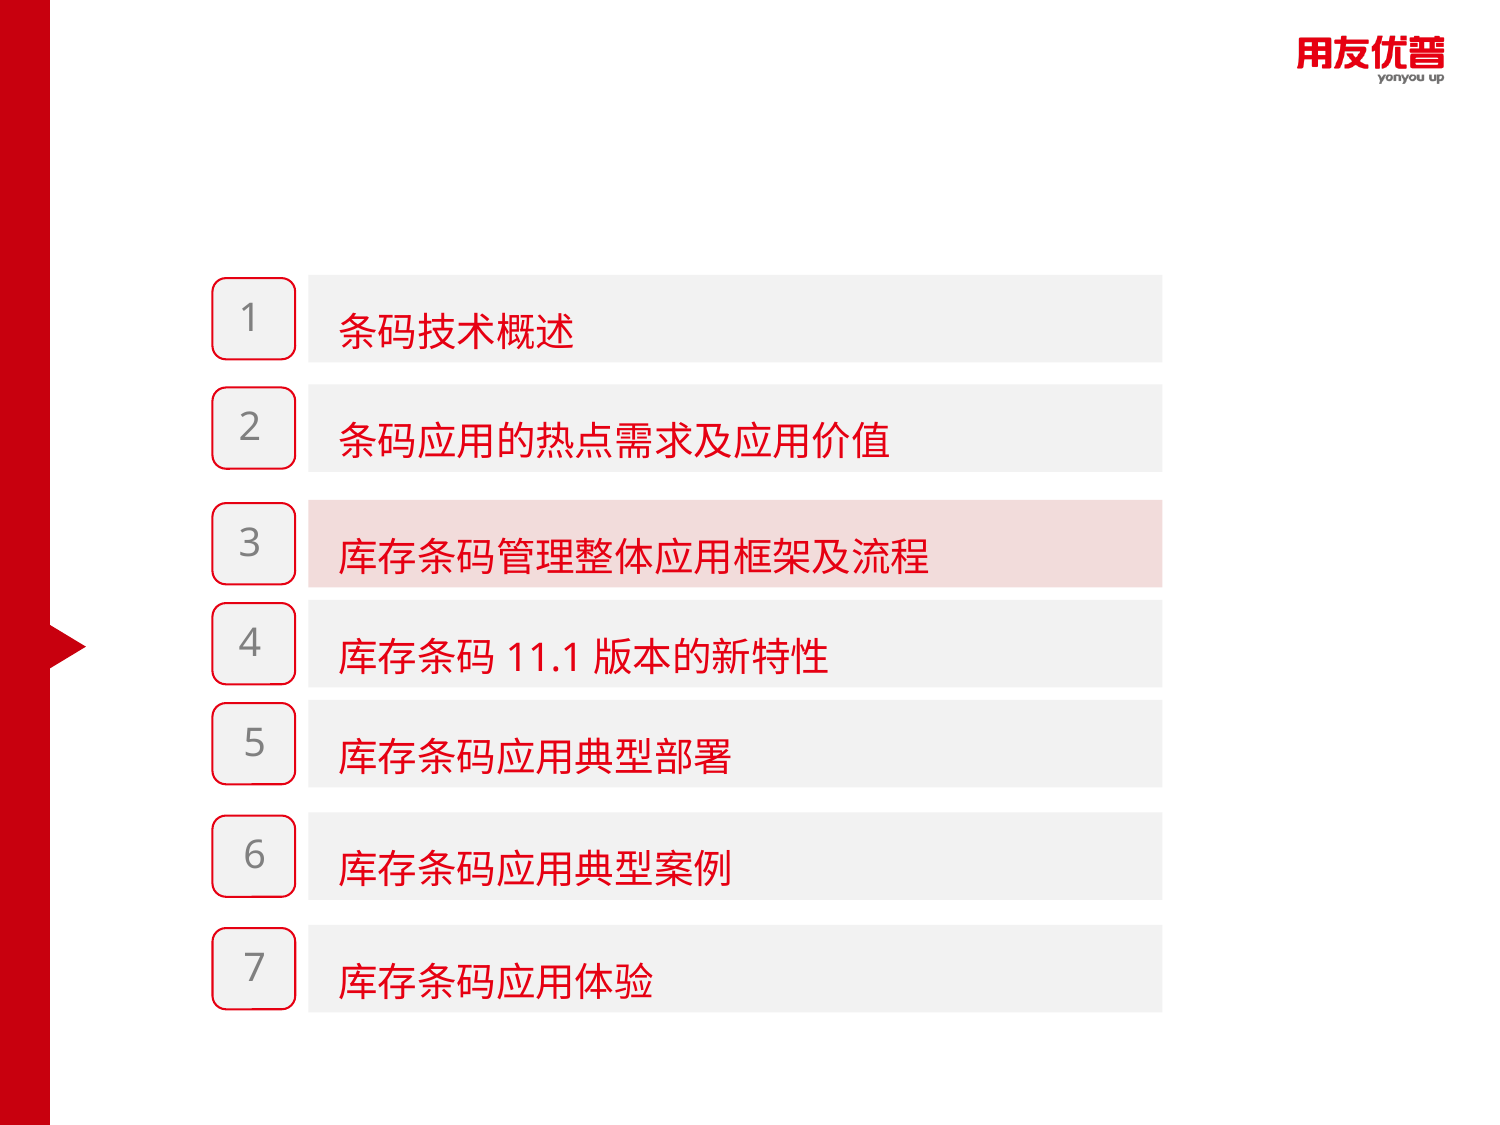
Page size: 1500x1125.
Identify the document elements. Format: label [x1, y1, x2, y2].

text_box [212, 812, 1163, 901]
text_box [212, 274, 1163, 363]
text_box [47, 623, 89, 671]
text_box [212, 599, 1163, 688]
text_box [212, 924, 1163, 1013]
text_box [212, 499, 1163, 588]
text_box [212, 384, 1163, 473]
text_box [0, 0, 52, 1125]
text_box [212, 699, 1163, 788]
picture [1279, 24, 1463, 95]
